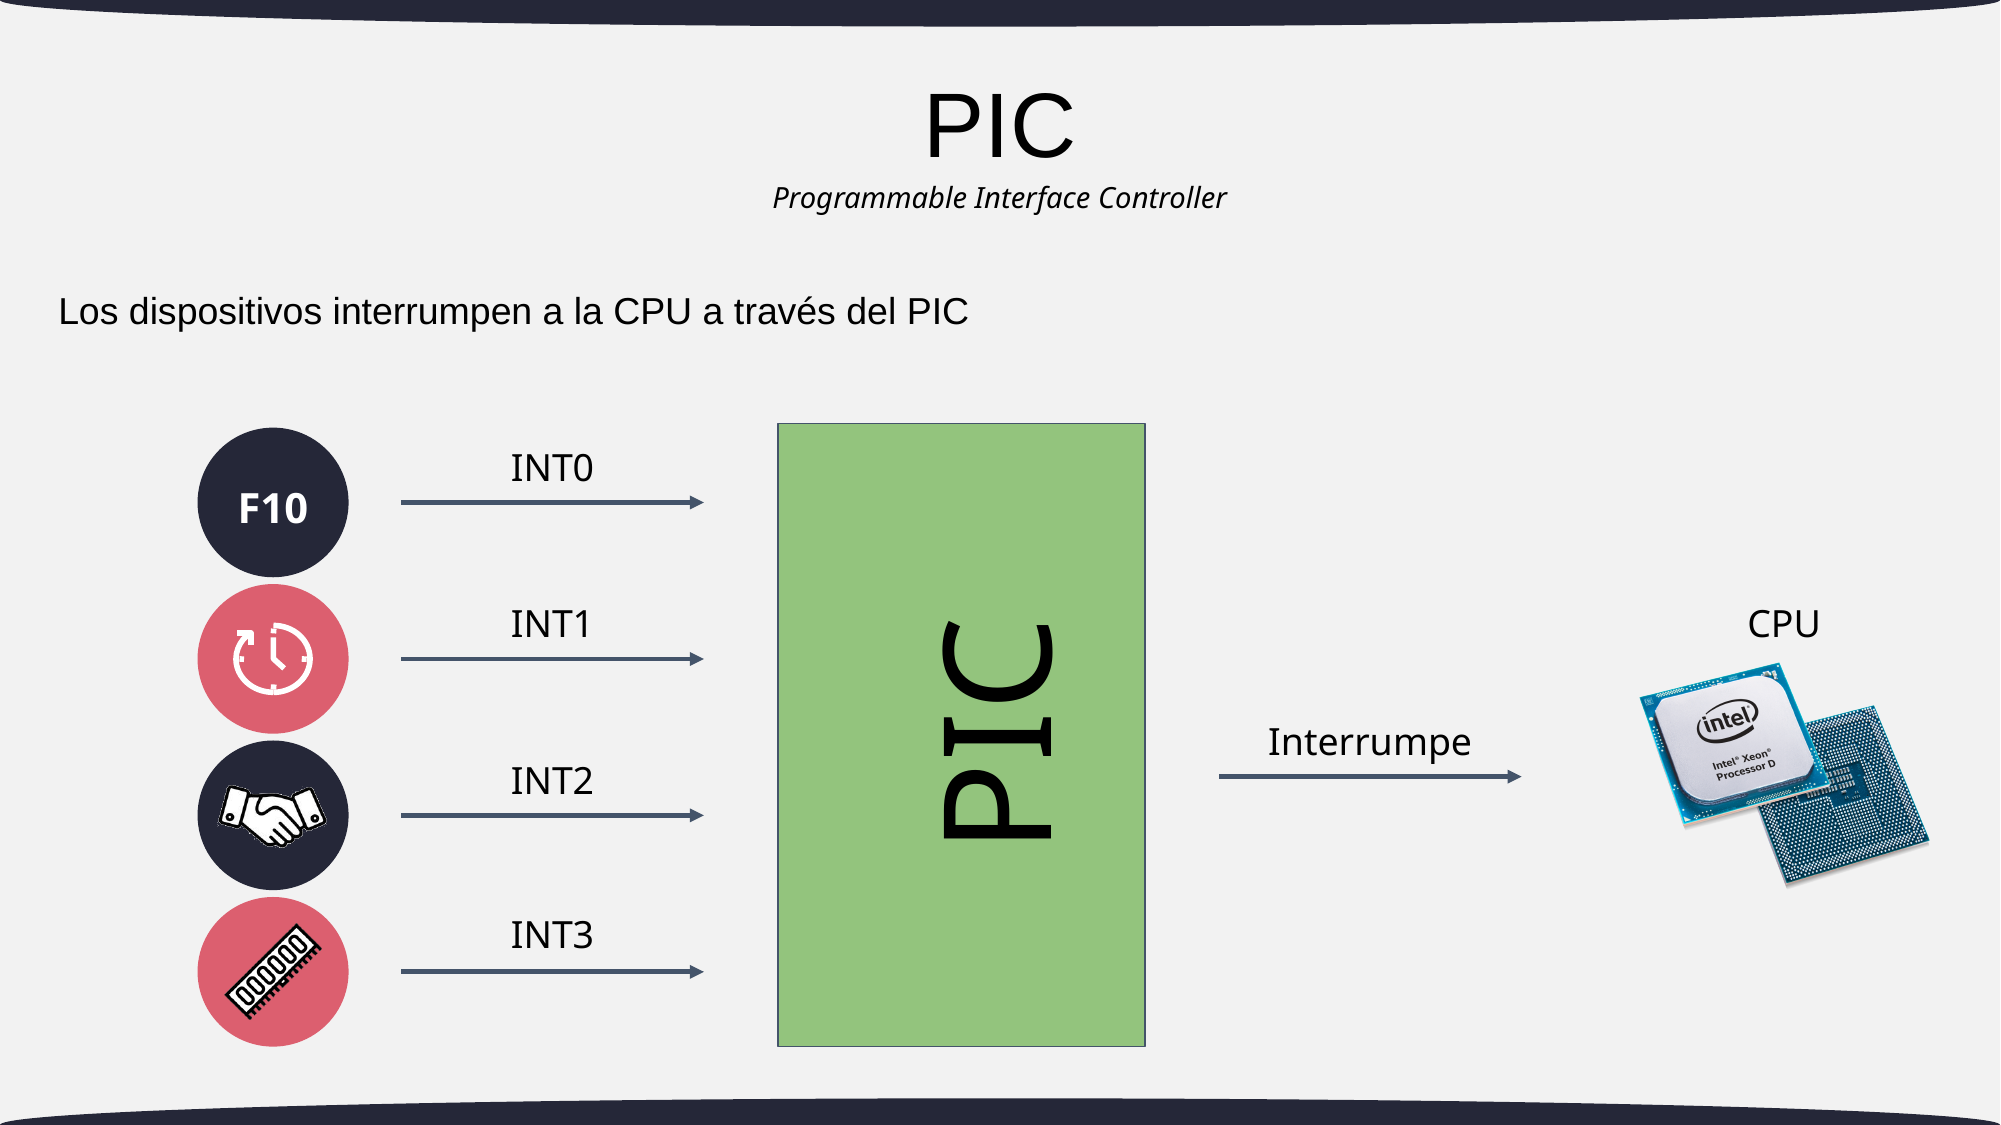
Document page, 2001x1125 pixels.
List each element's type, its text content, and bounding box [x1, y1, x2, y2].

title INT2 [460, 736, 645, 814]
picture [1639, 662, 1930, 890]
title PIC [921, 572, 1036, 898]
title PIC [698, 57, 1302, 172]
title CPU [1692, 579, 1877, 659]
text_box [778, 423, 1145, 1047]
title INT1 [460, 579, 645, 658]
title INT0 [460, 423, 645, 501]
title Los dispositivos interrumpen a la CPU a través del PIC [43, 267, 1948, 347]
title Interrumpe [1219, 697, 1522, 776]
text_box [180, 427, 366, 1047]
text_box Programmable Interface Controller [659, 172, 1341, 223]
title INT3 [460, 890, 645, 970]
